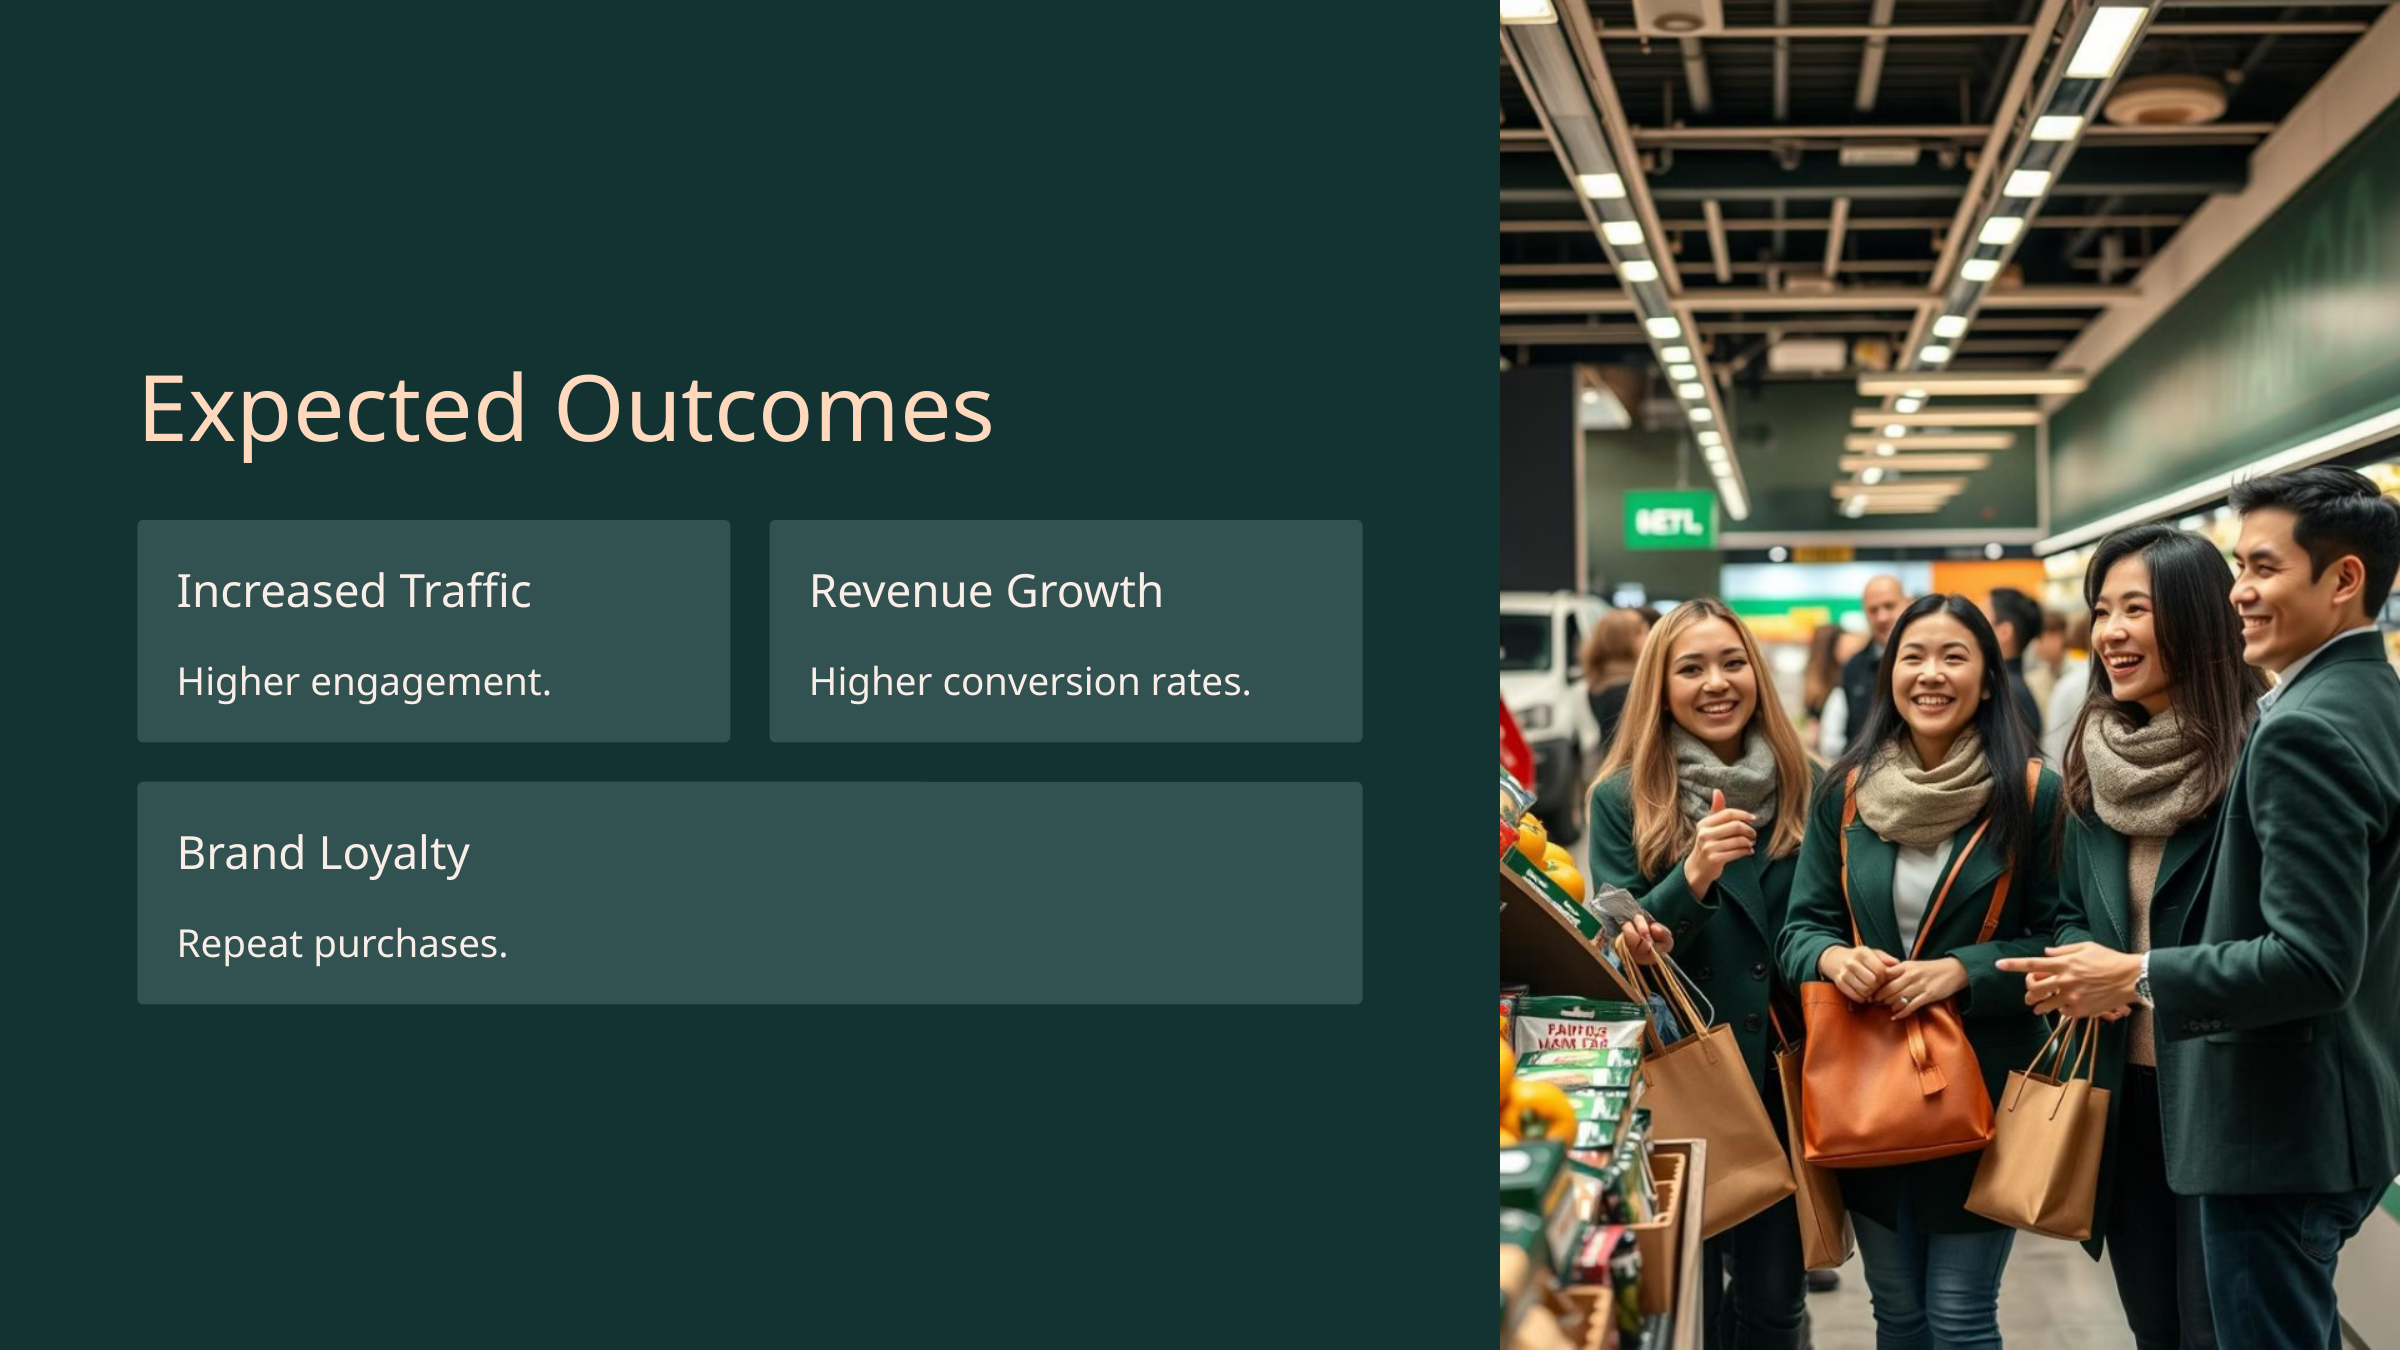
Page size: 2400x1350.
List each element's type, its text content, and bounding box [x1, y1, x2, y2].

text_box Repeat purchases. [176, 902, 1324, 966]
text_box Increased Traffic [176, 559, 639, 617]
picture [1499, 0, 2400, 1350]
text_box Higher engagement. [176, 640, 692, 704]
text_box Brand Loyalty [176, 821, 639, 879]
text_box Revenue Growth [808, 559, 1271, 617]
text_box [137, 781, 1363, 1005]
text_box [137, 519, 731, 743]
text_box Higher conversion rates. [808, 640, 1324, 704]
text_box Expected Outcomes [137, 345, 1062, 461]
text_box [769, 519, 1363, 743]
